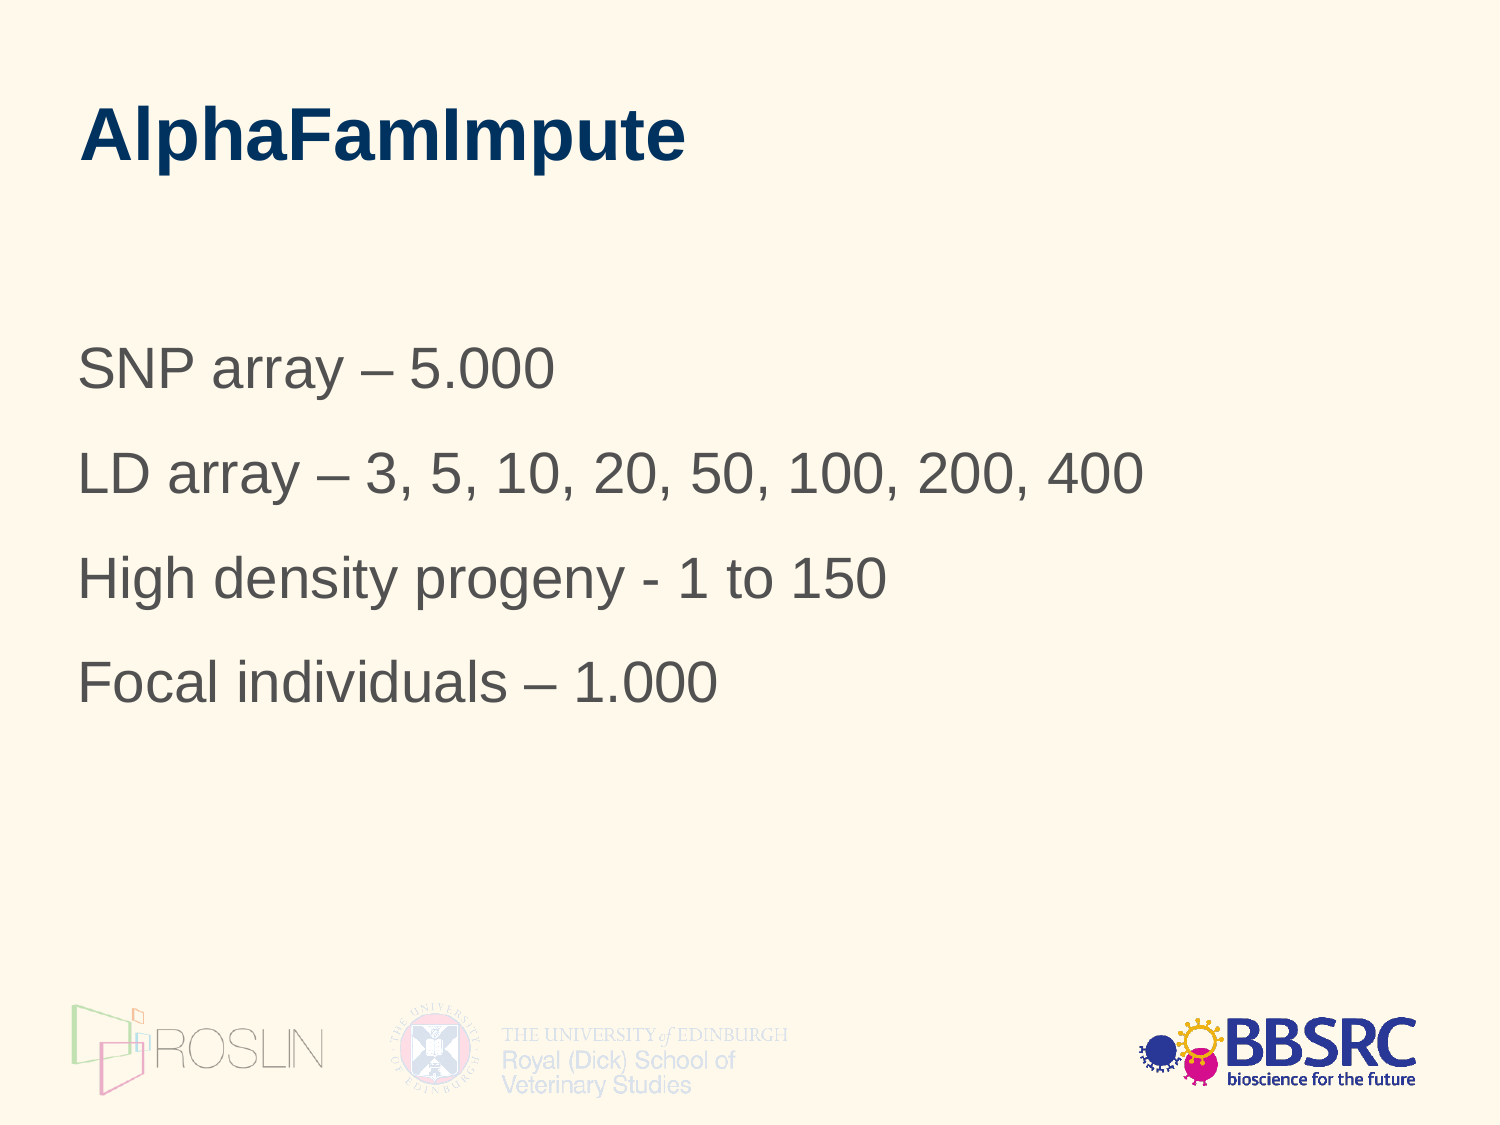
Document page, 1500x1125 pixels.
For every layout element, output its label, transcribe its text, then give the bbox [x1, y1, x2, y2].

picture [1137, 1014, 1416, 1092]
picture [64, 975, 336, 1118]
text_box SNP array – 5.000 LD array – 3, 5, 10, 20, 50, 100, 200, 400 High density progeny - 1 to 150 Focal individuals – 1.000 [62, 287, 1425, 975]
text_box AlphaFamImpute [64, 78, 1425, 185]
